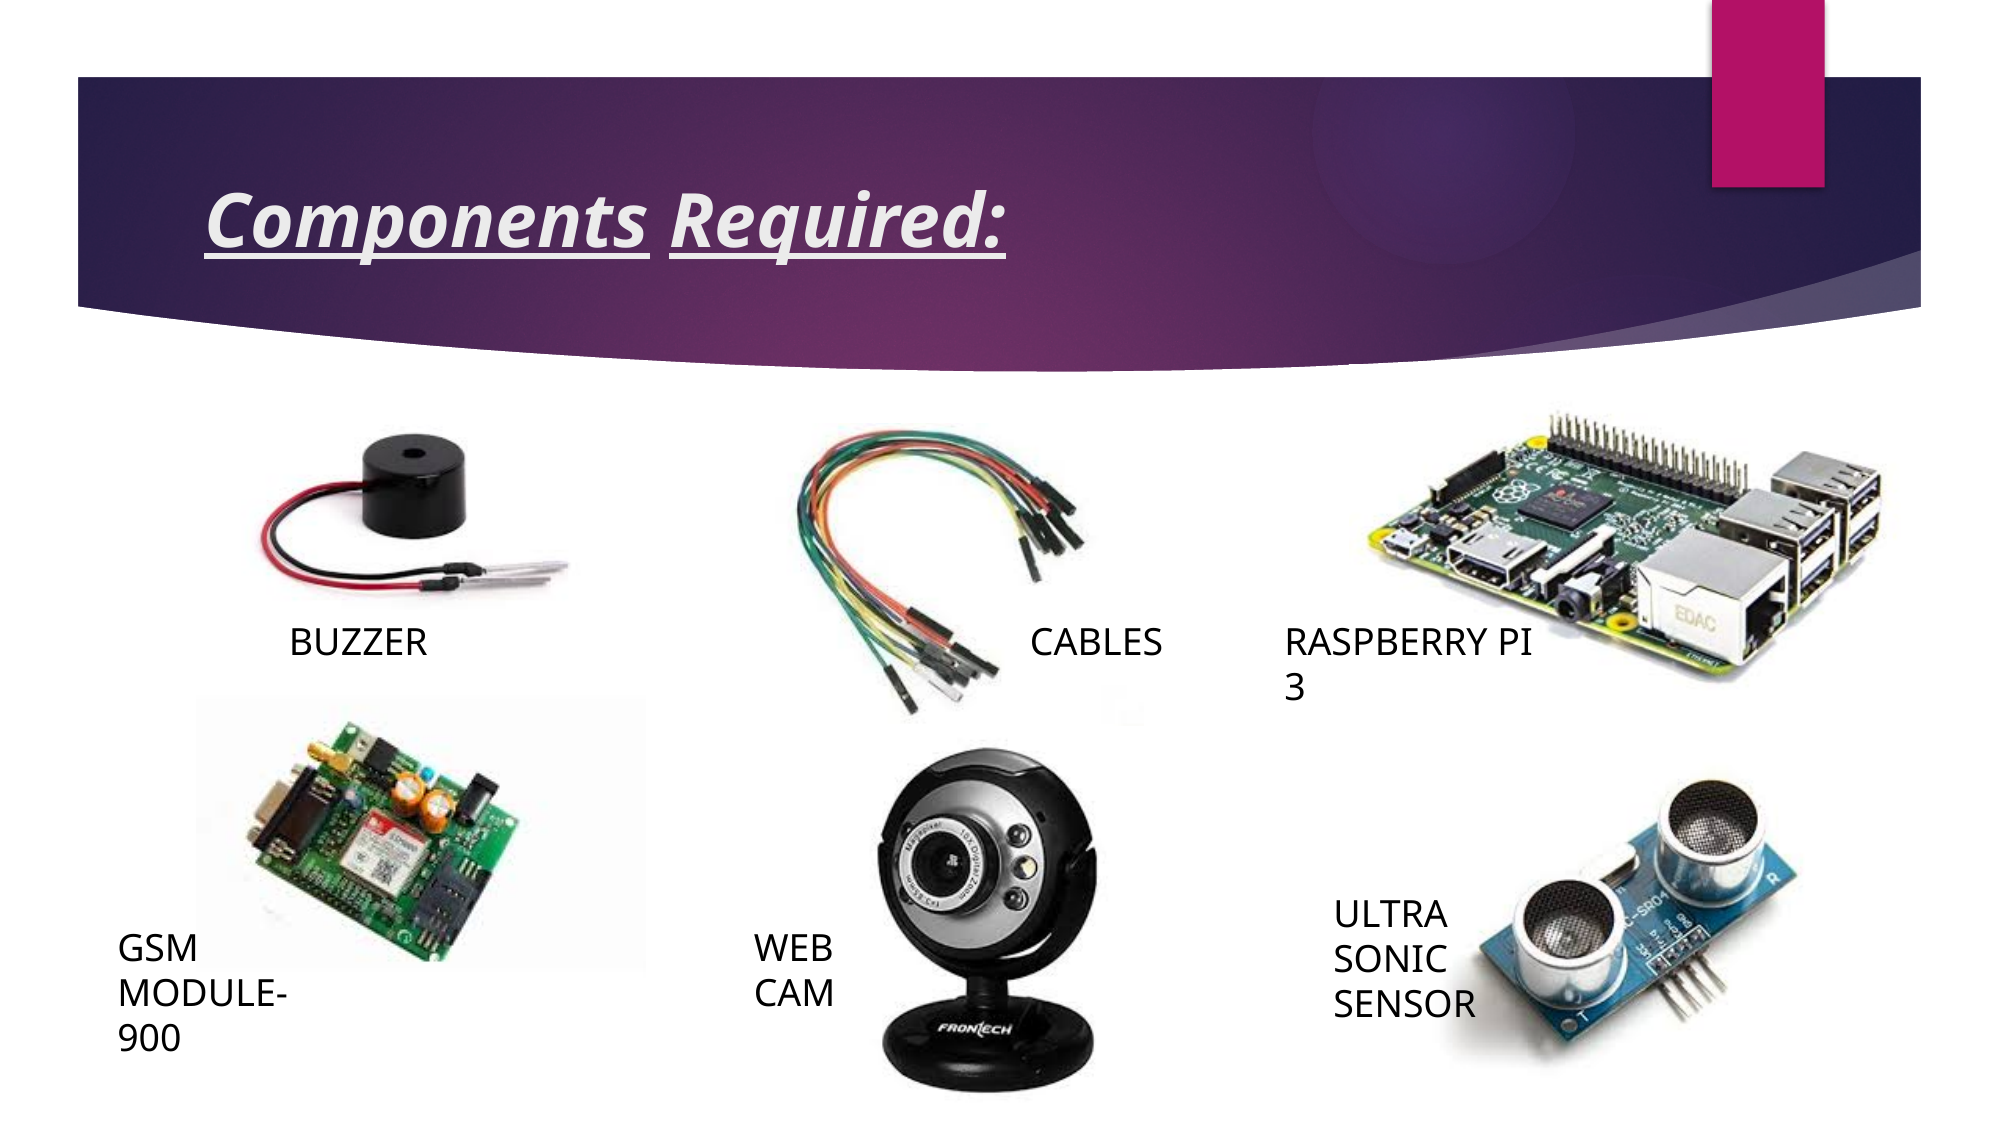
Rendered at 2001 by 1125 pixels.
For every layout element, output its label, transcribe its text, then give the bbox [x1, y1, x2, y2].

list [1428, 754, 1809, 1079]
picture [1349, 364, 1905, 720]
picture [192, 374, 646, 1060]
picture [738, 423, 1144, 1107]
text_box CABLES [1149, 610, 1207, 671]
text_box GSM MODULE-900 [102, 916, 193, 1067]
title Components Required: [189, 159, 1627, 276]
text_box WEB CAM [738, 916, 814, 1022]
text_box ULTRA SONIC SENSOR [1318, 882, 1422, 1033]
text_box RASPBERRY PI 3 [1269, 610, 1343, 716]
